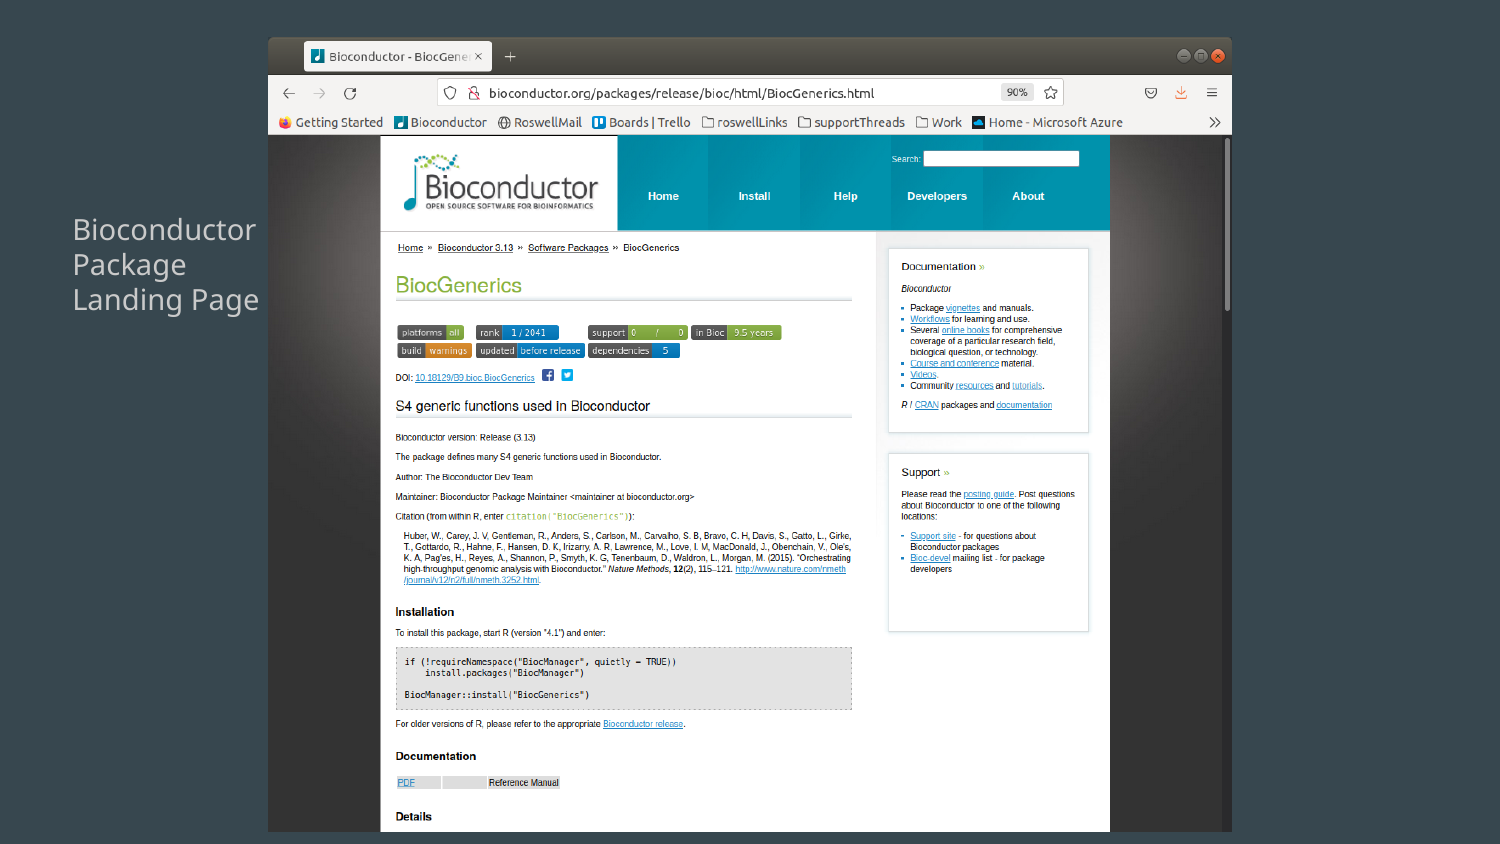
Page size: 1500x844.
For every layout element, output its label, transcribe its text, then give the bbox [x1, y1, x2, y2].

picture [267, 37, 1232, 832]
text_box Bioconductor Package Landing Page [57, 196, 262, 332]
